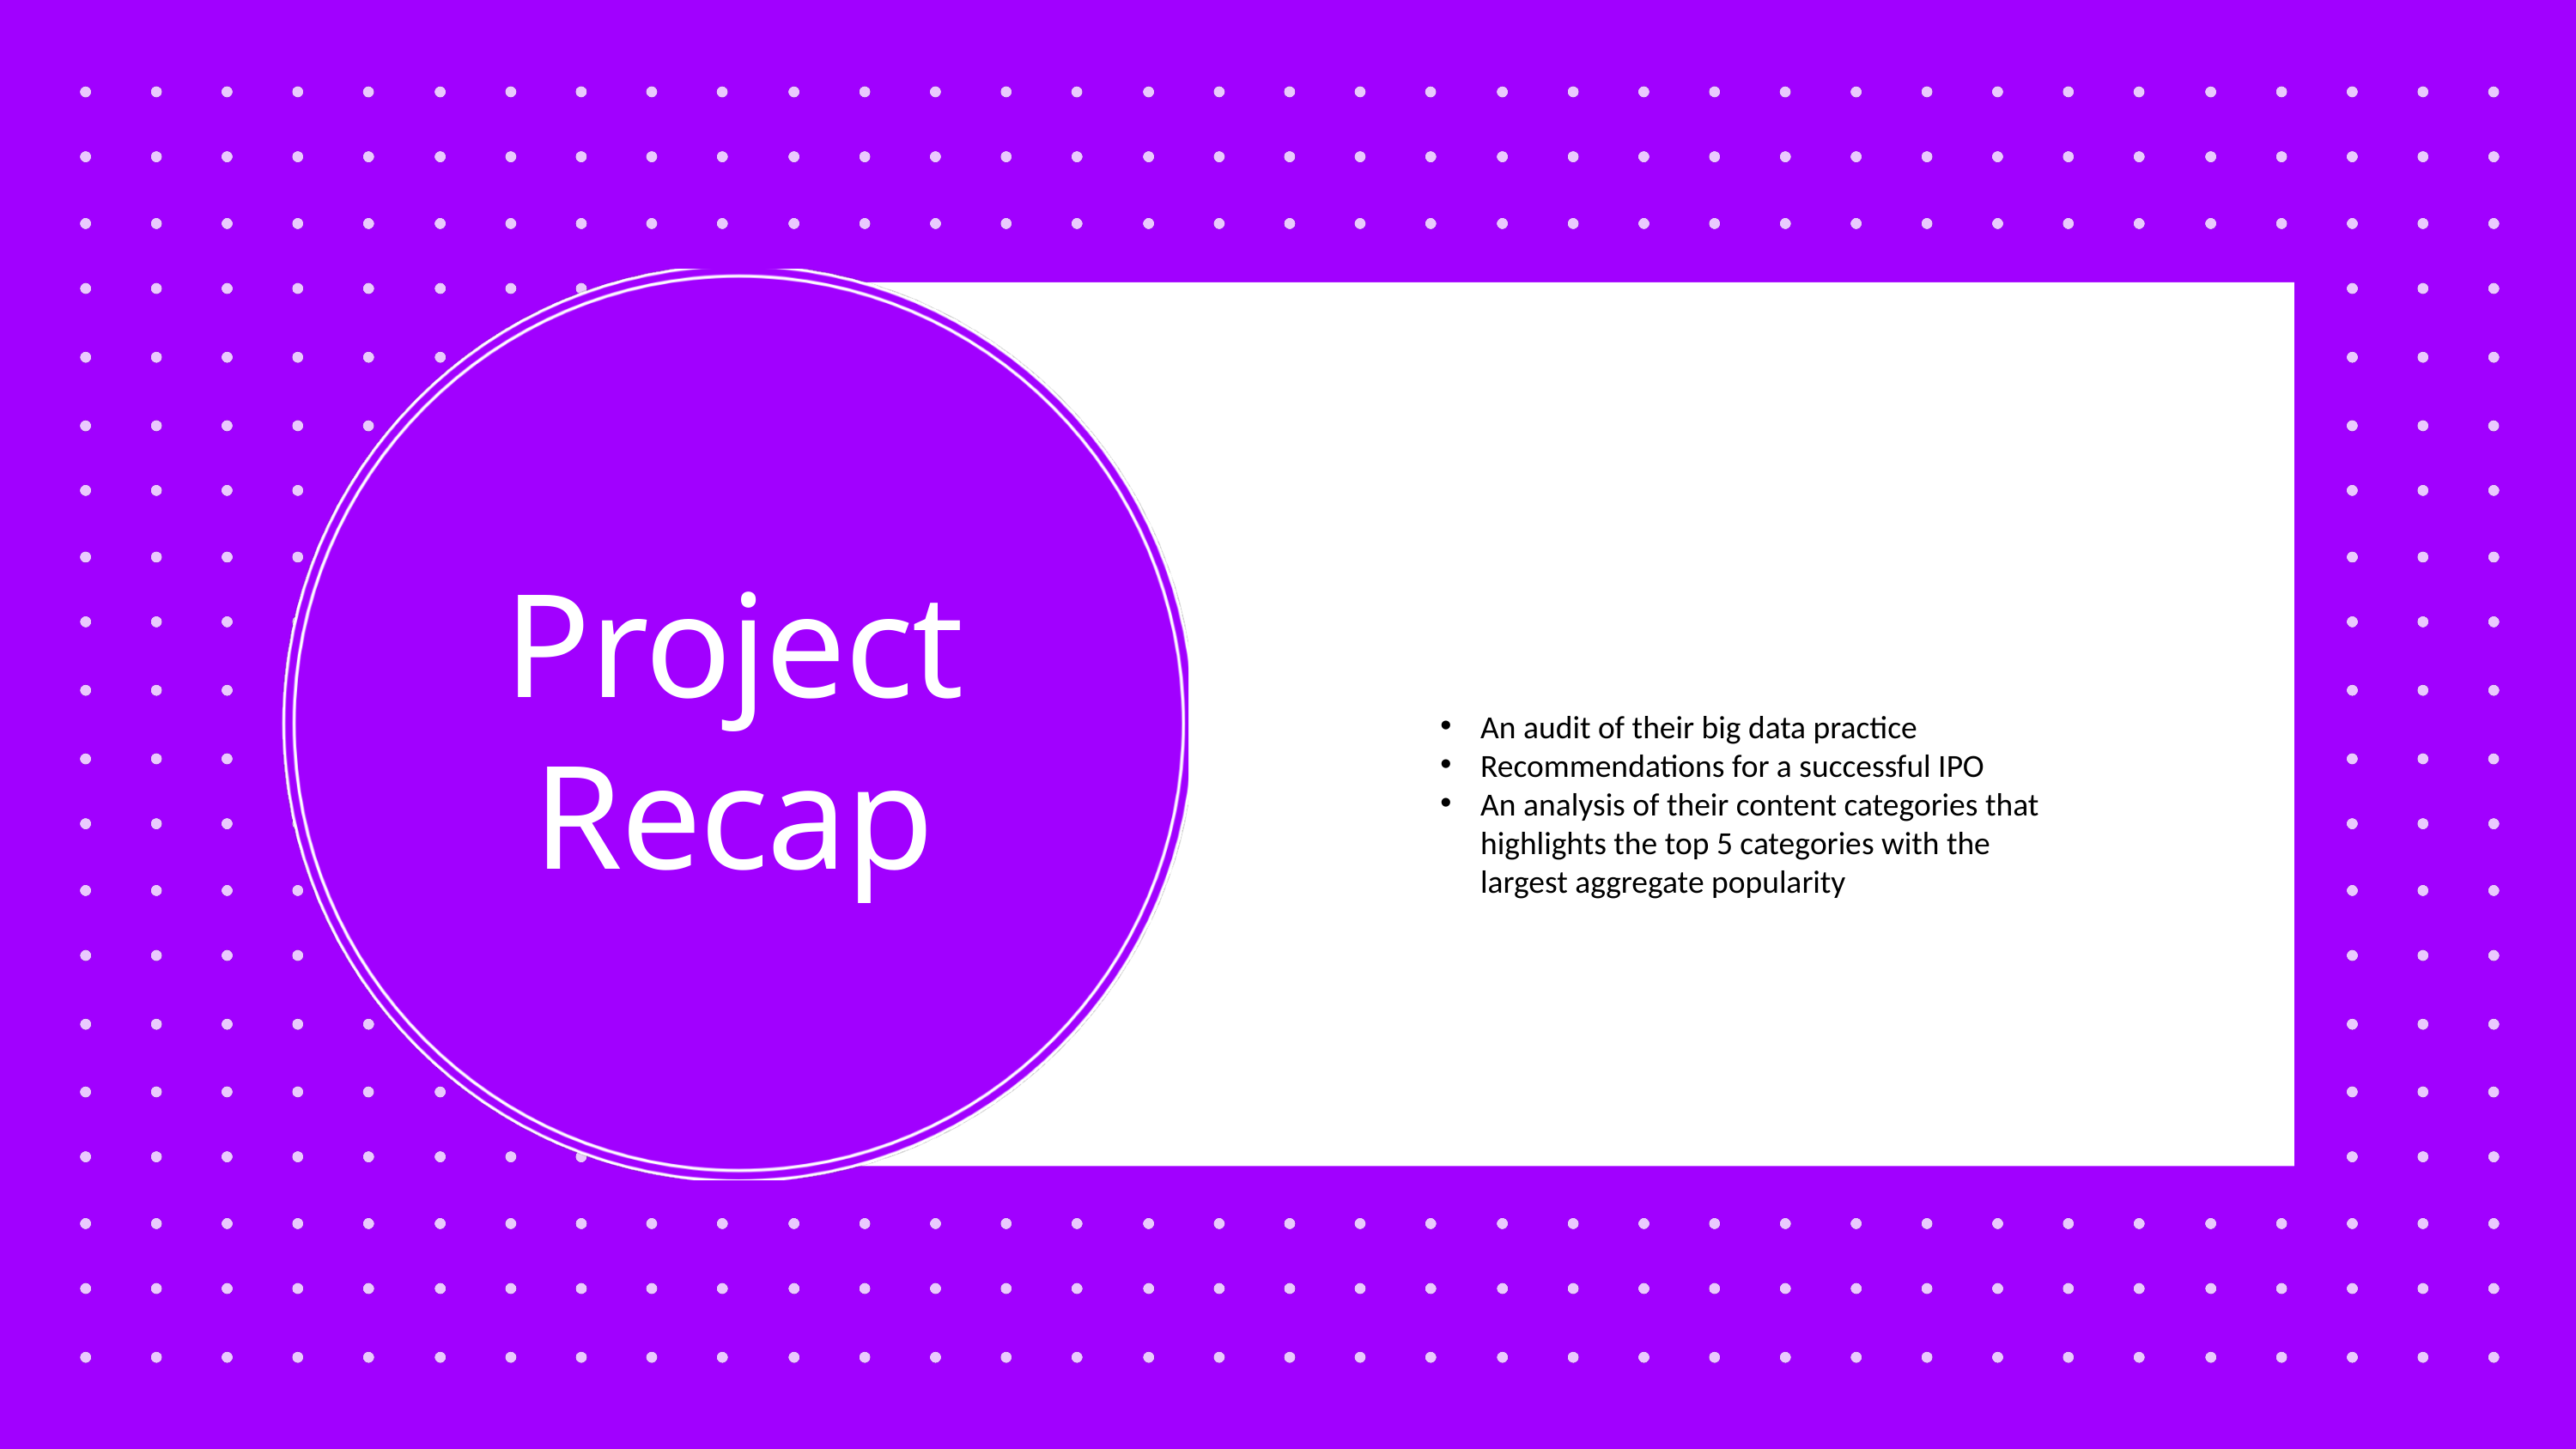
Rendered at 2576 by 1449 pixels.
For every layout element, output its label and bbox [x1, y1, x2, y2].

picture [278, 268, 1189, 1180]
text_box [72, 82, 2504, 1367]
